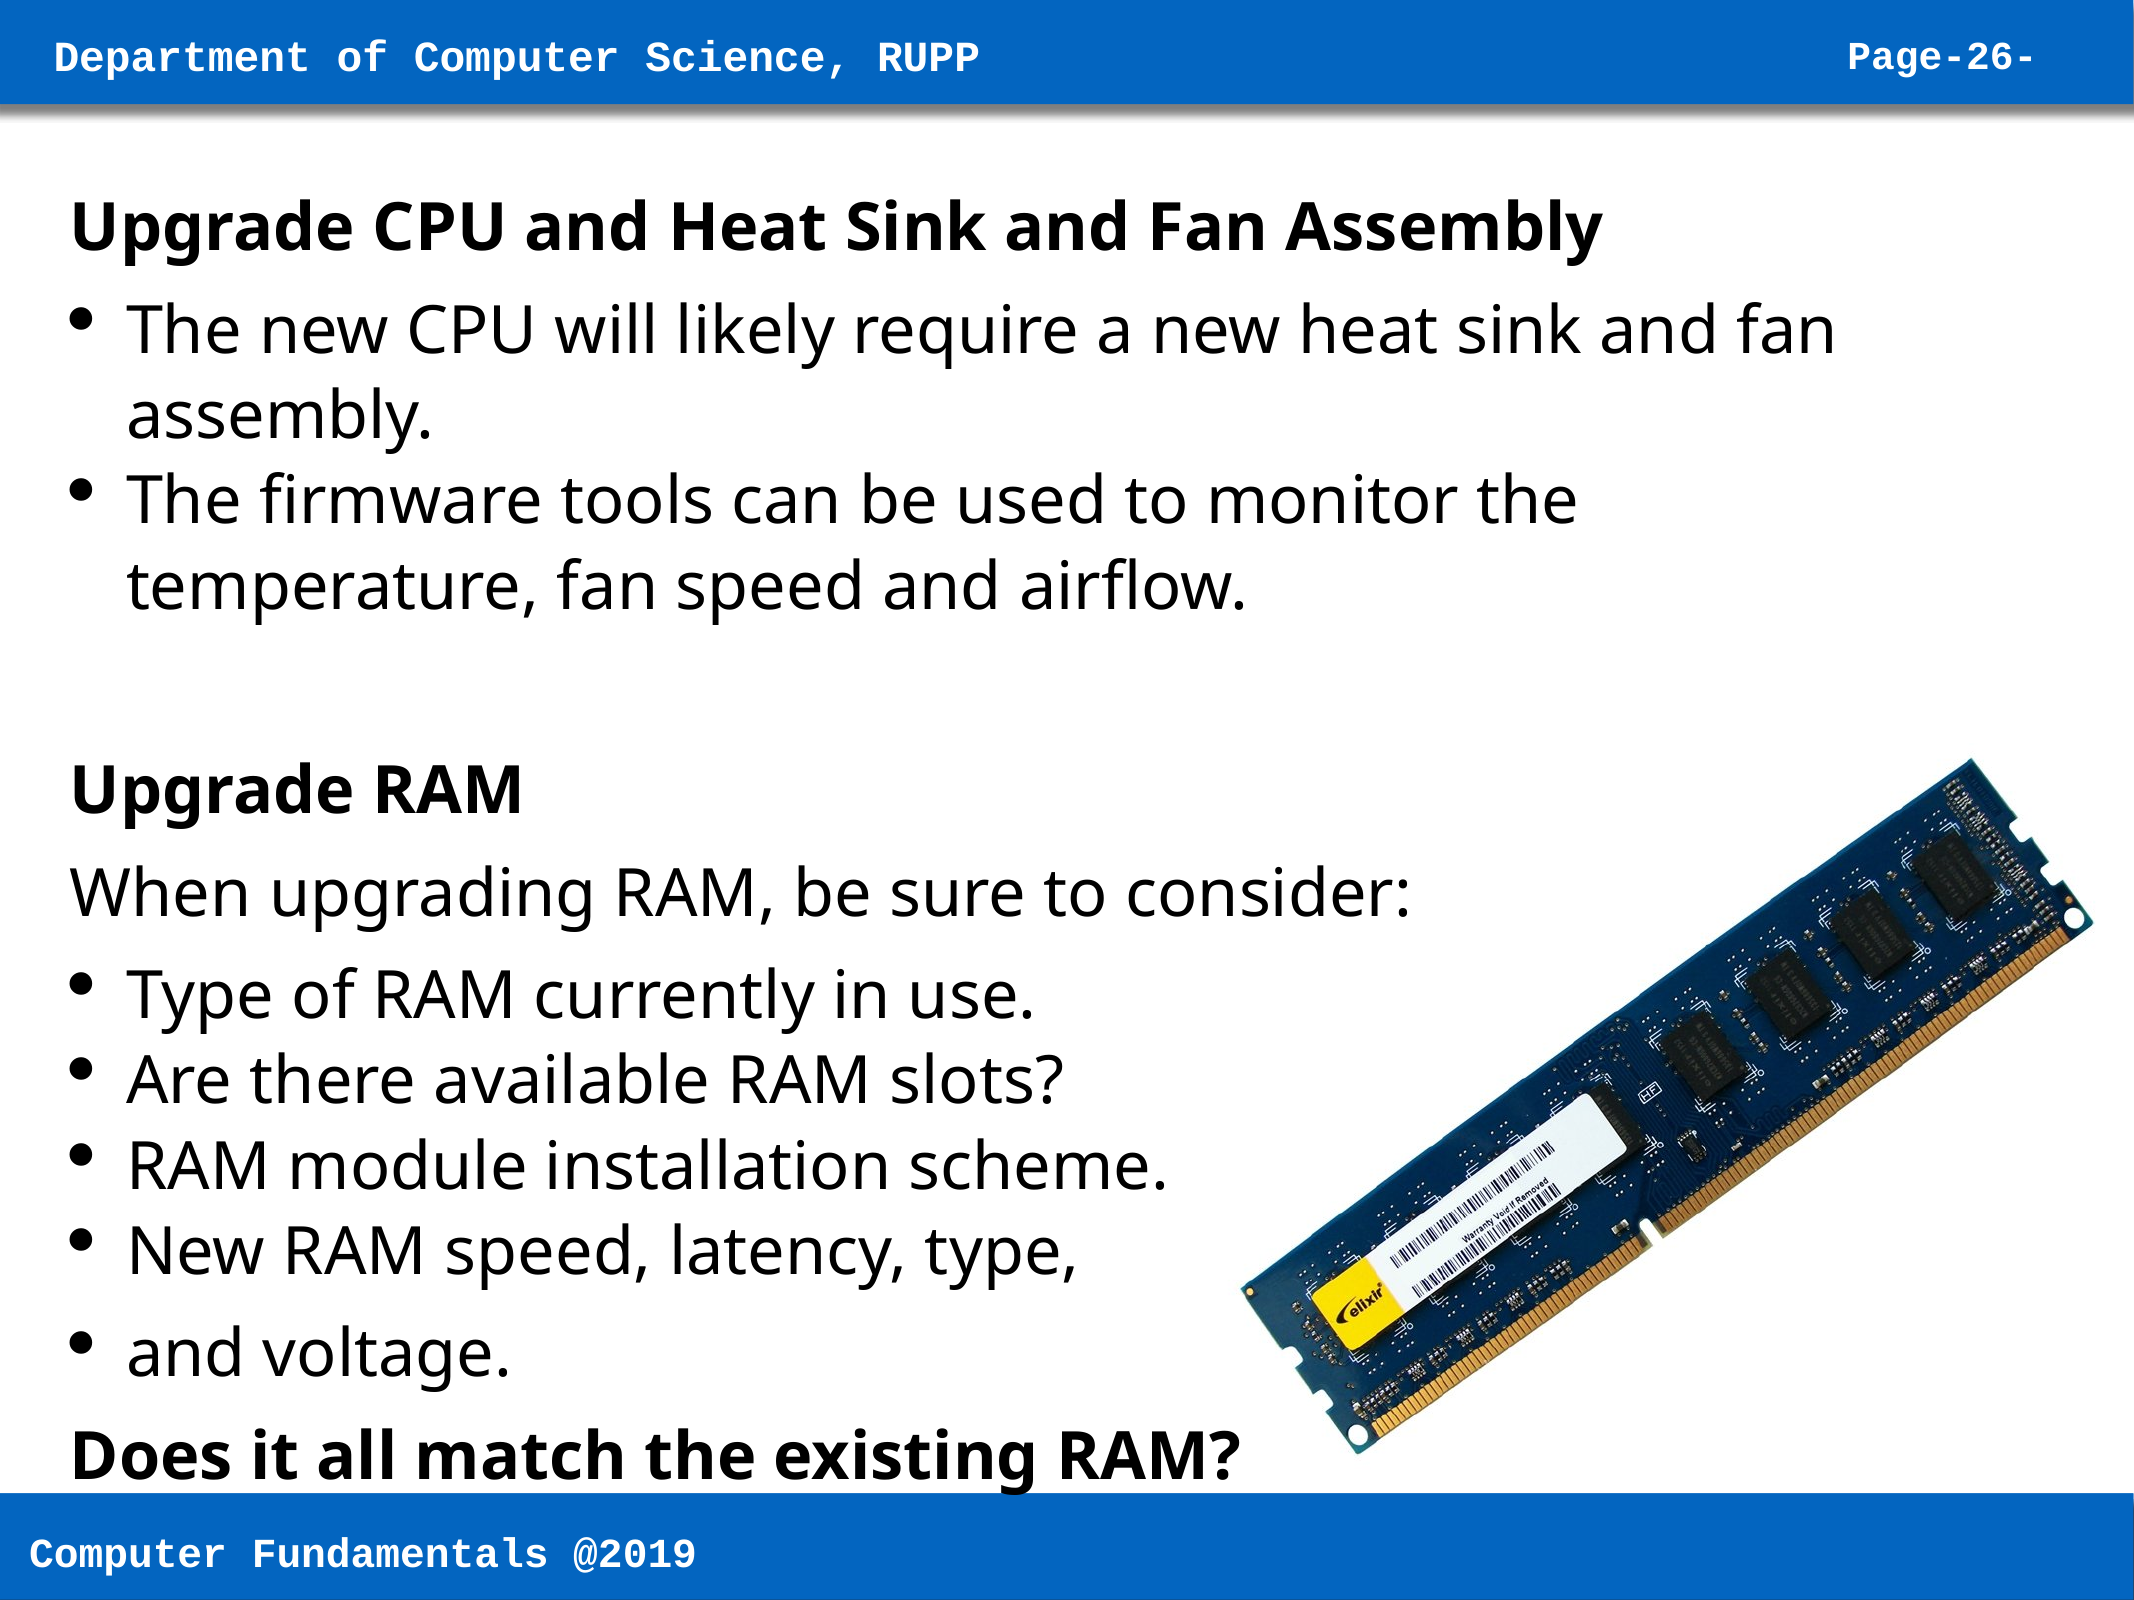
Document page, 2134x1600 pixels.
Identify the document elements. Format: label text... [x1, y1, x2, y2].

picture [1179, 743, 2134, 1483]
text_box Upgrade CPU and Heat Sink and Fan Assembly The new CPU will likely require a new heat sink and fan assembly. The firmware tools can be used to monitor the temperature, fan speed and airflow. Upgrade RAM When upgrading RAM, be sure to consider: Type of RAM currently in use. Are there available RAM slots? RAM module installation scheme. New RAM speed, latency, type, and voltage. Does it all match the existing RAM? [55, 171, 1880, 1500]
